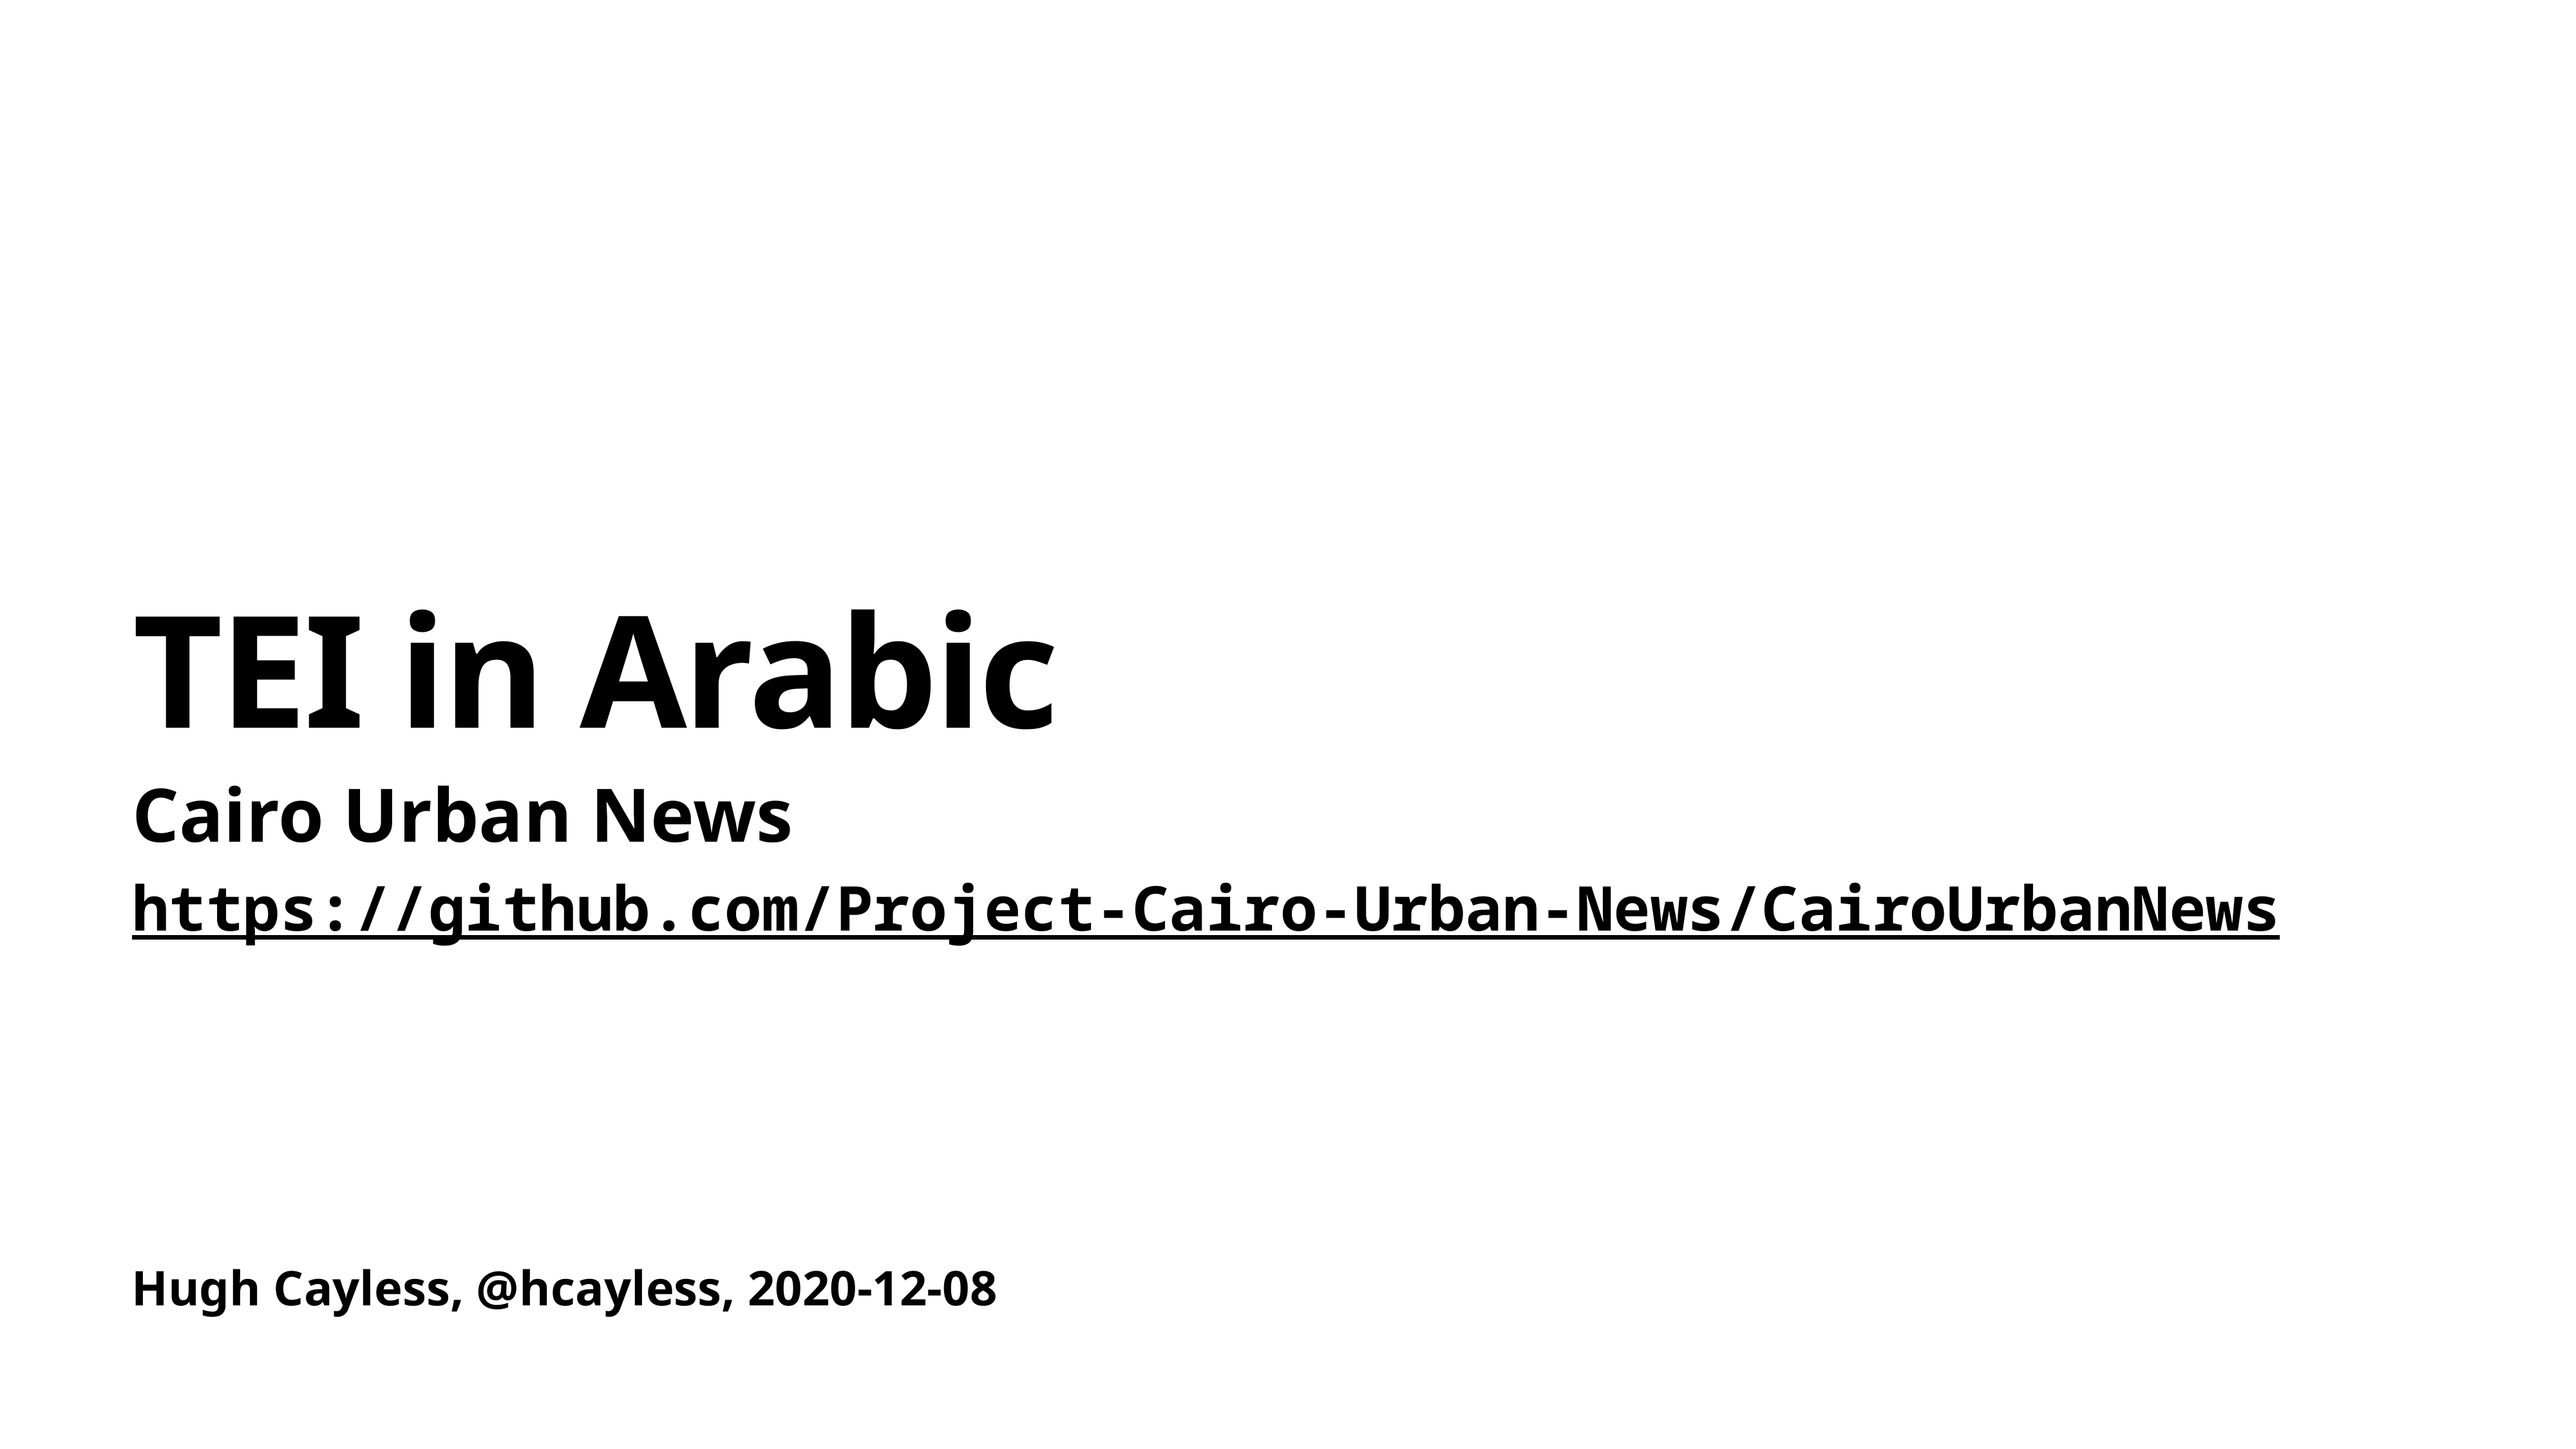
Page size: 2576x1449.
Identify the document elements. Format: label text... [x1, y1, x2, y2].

title TEI in Arabic [127, 271, 2449, 764]
subtitle Cairo Urban News https://github.com/Project-Cairo-Urban-News/CairoUrbanNews [126, 762, 2448, 965]
list Hugh Cayless, @hcayless, 2020-12-08 [126, 1252, 2448, 1321]
